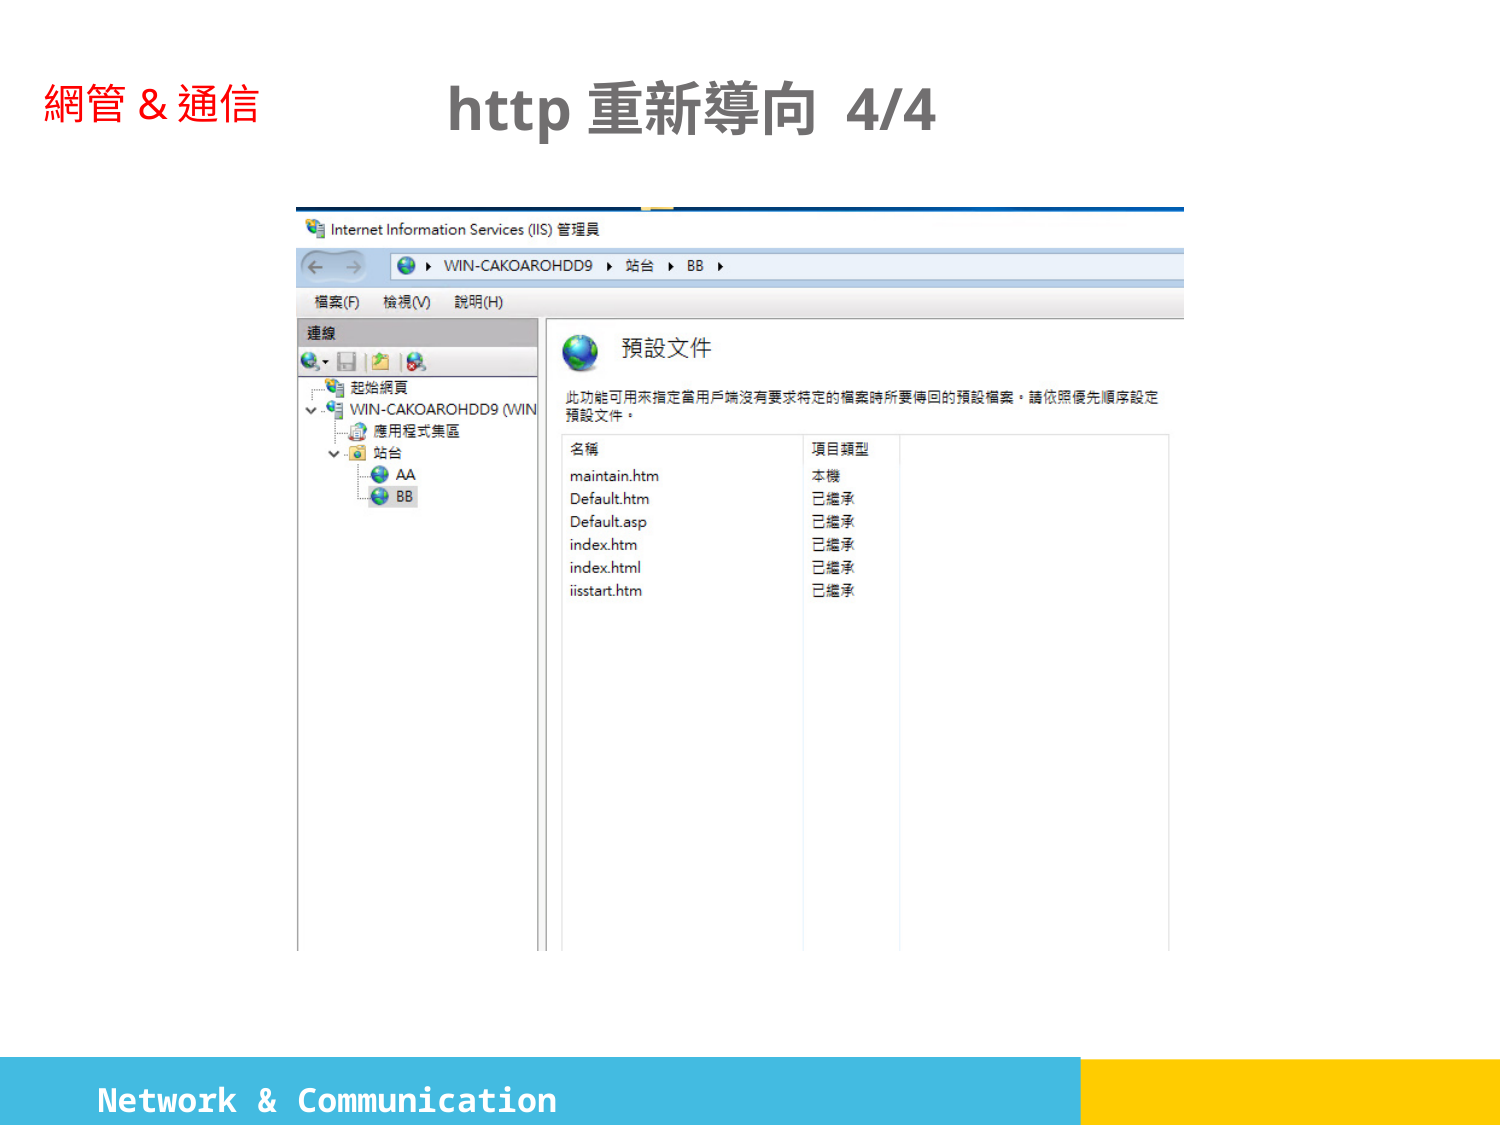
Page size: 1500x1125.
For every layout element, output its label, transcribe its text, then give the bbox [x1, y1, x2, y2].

title http重新導向 4/4 [431, 42, 1500, 171]
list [296, 207, 1184, 951]
